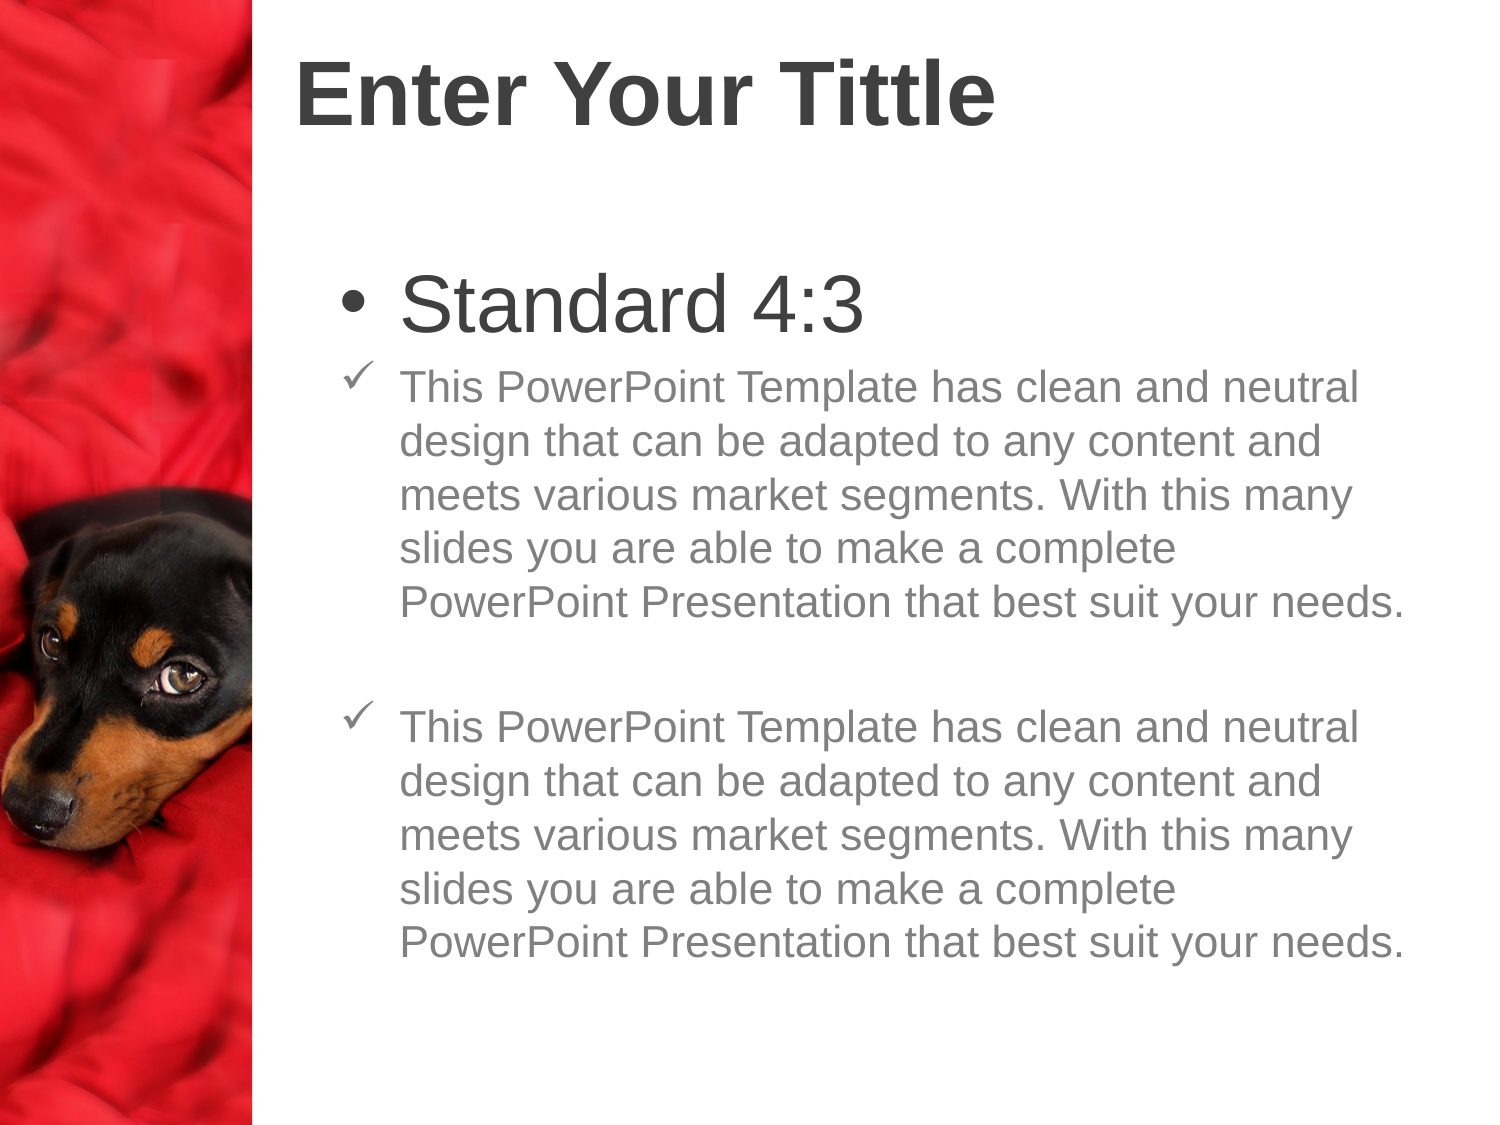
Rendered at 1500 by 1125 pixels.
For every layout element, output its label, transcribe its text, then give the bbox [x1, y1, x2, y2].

list Standard 4:3 This PowerPoint Template has clean and neutral design that can be adapted to any content and meets various market segments. With this many slides you are able to make a complete PowerPoint Presentation that best suit your needs. This PowerPoint Template has clean and neutral design that can be adapted to any content and meets various market segments. With this many slides you are able to make a complete PowerPoint Presentation that best suit your needs. [324, 243, 1425, 986]
picture [0, 0, 1500, 1125]
title Enter Your Tittle [253, 2, 1500, 176]
